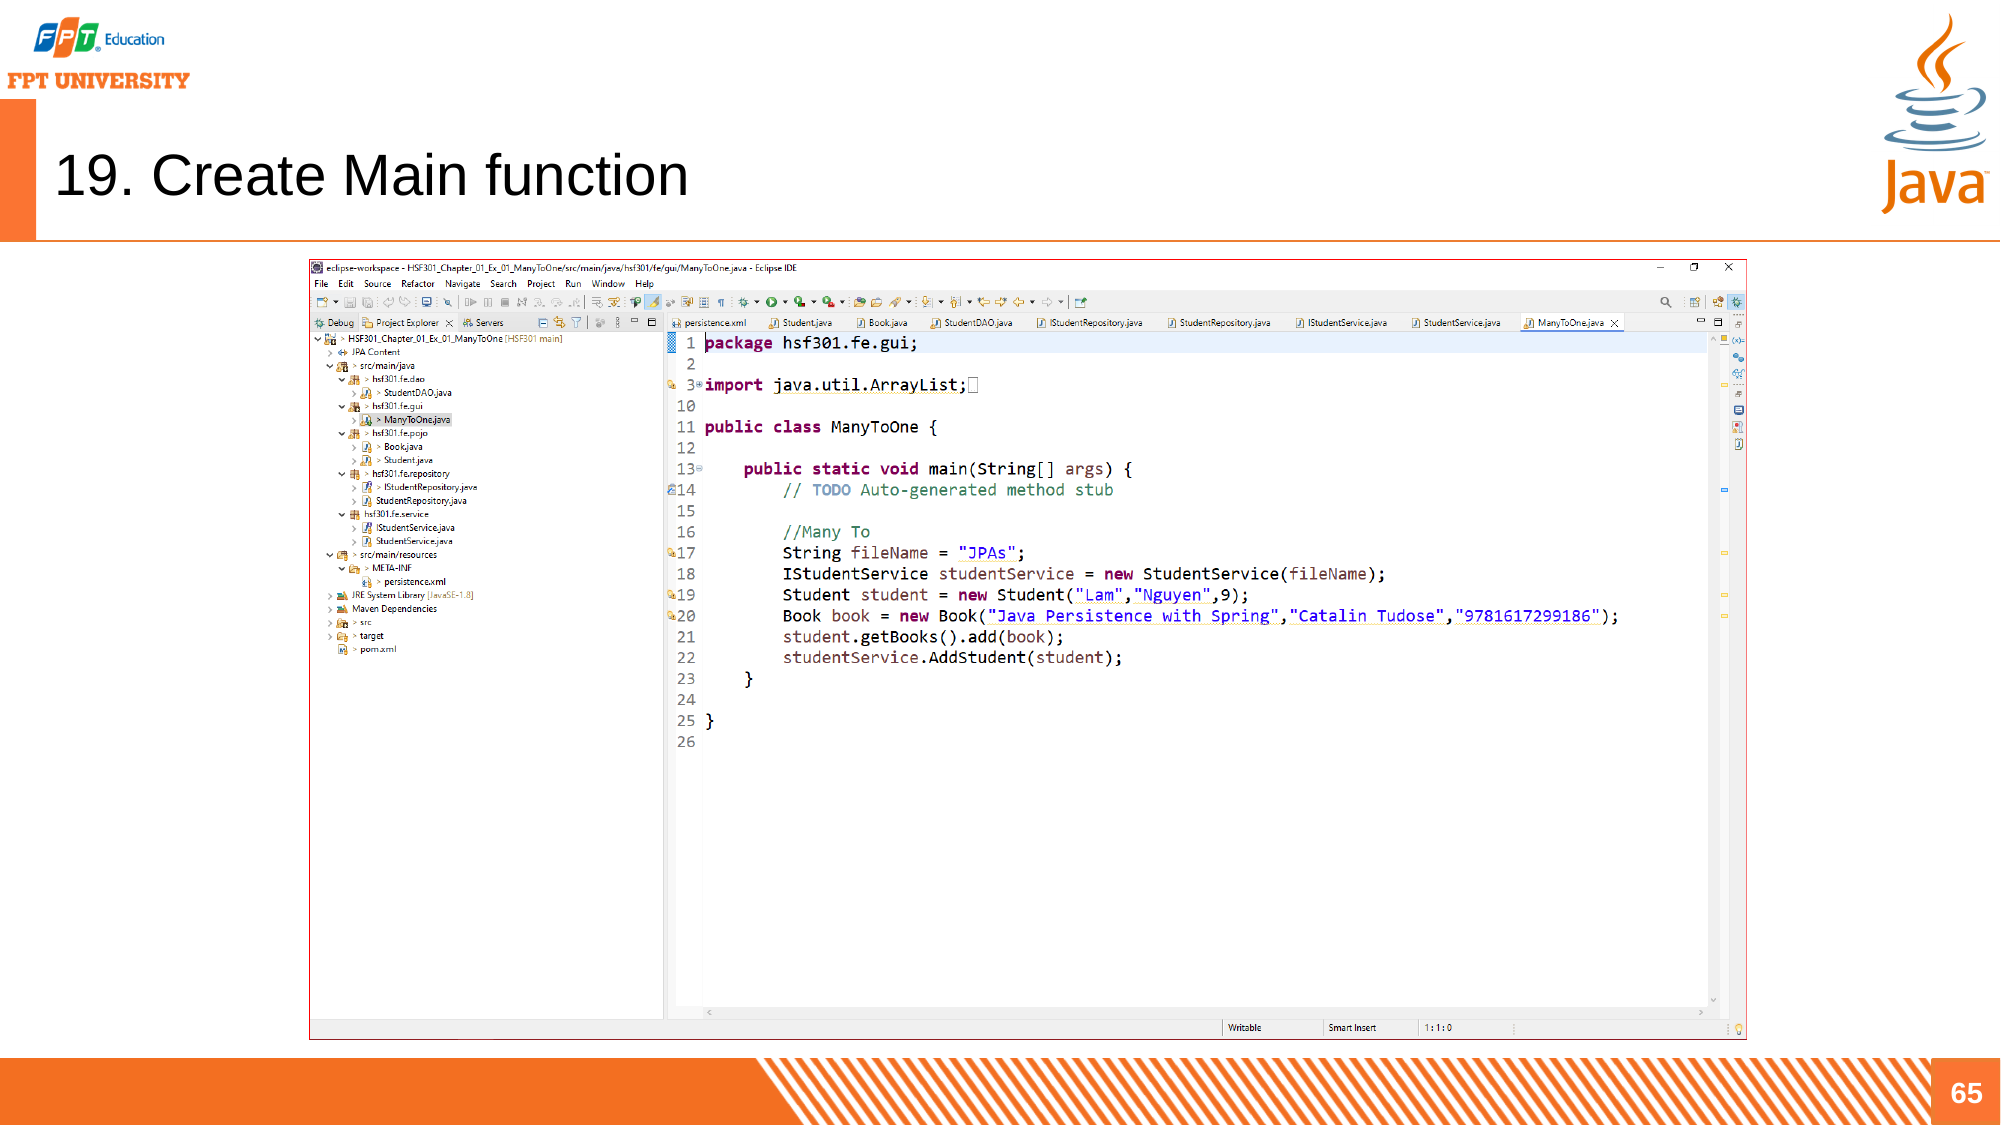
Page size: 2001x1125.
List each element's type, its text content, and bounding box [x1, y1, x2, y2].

picture [1868, 4, 2000, 226]
picture [0, 1058, 1934, 1125]
picture [0, 2, 197, 99]
slide_number 65 [1933, 1059, 2000, 1124]
picture [309, 259, 1748, 1040]
title 19. Create Main function [39, 123, 1872, 230]
